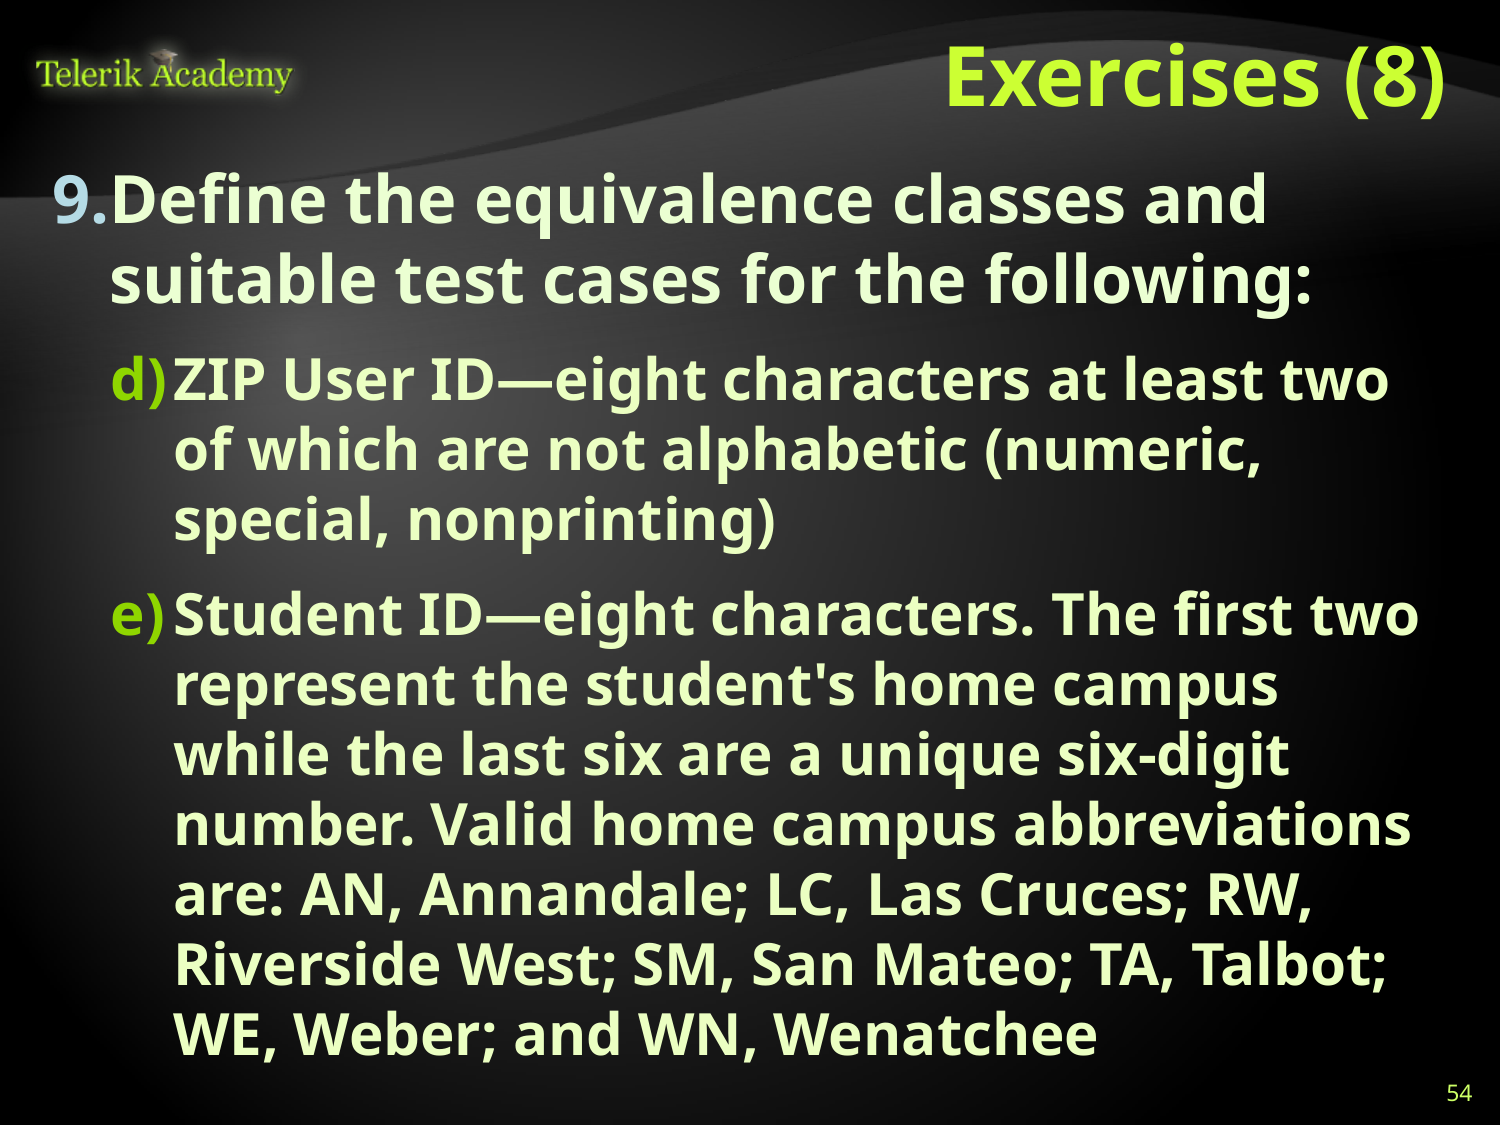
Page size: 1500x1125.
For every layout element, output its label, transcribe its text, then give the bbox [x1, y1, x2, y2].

picture [0, 0, 1500, 1125]
title Exercises (8) [300, 12, 1463, 149]
list Define the equivalence classes and suitable test cases for the following: ZIP User ID—eight characters at least two of which are not alphabetic (numeric, special, nonprinting) Student ID—eight characters. The first two represent the student's home campus while the last six are a unique six-digit number. Valid home campus abbreviations are: AN, Annandale; LC, Las Cruces; RW, Riverside West; SM, San Mateo; TA, Talbot; WE, Weber; and WN, Wenatchee [37, 149, 1463, 1100]
slide_number 54 [1412, 1074, 1488, 1113]
